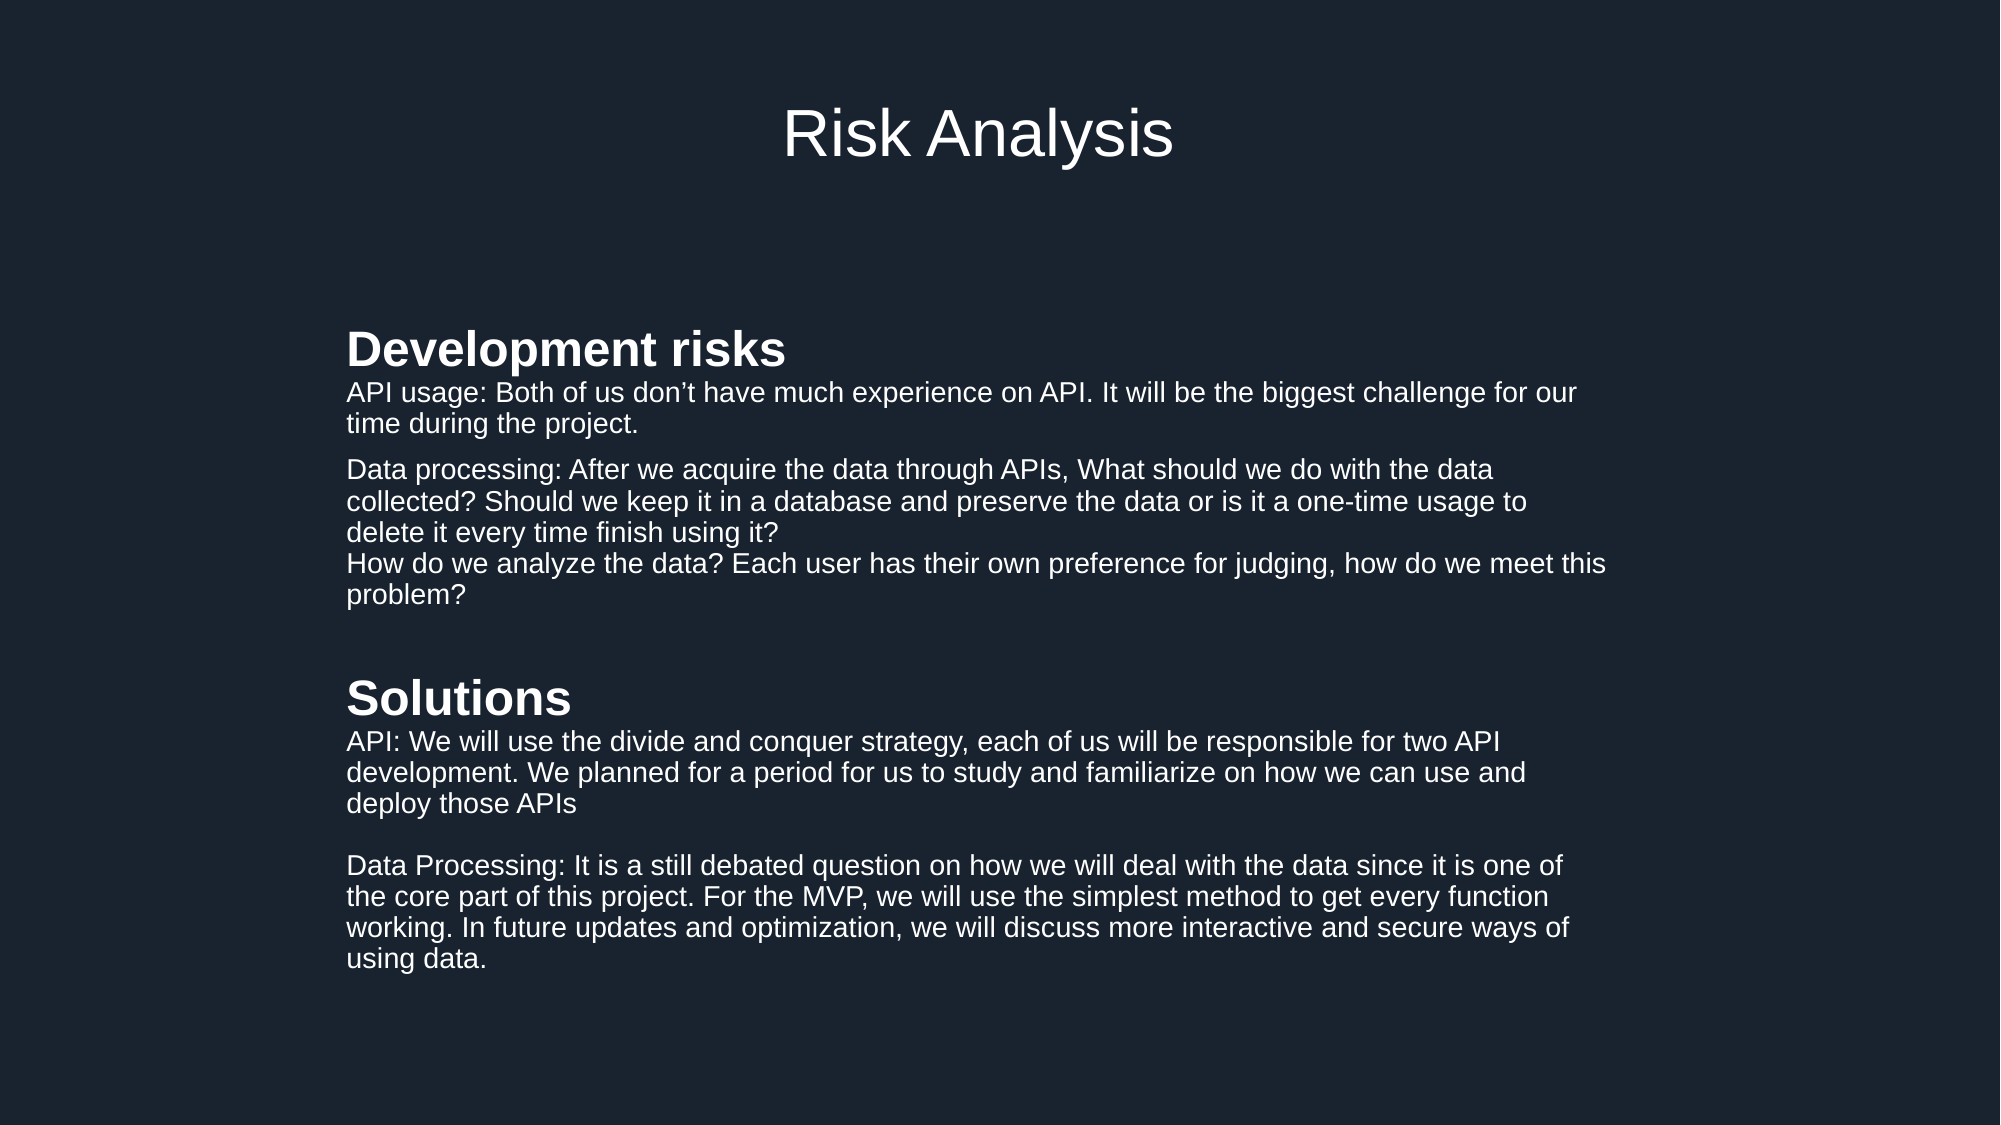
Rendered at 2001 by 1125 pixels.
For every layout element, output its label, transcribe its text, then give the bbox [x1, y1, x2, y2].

text_box Risk Analysis [680, 83, 1278, 178]
title Development risks API usage: Both of us don’t have much experience on API. It will be the biggest challenge for our time during the project. Data processing: After we acquire the data through APIs, What should we do with the data collected? Should we keep it in a database and preserve the data or is it a one-time usage to delete it every time finish using it? How do we analyze the data? Each user has their own preference for judging, how do we meet this problem? Solutions API: We will use the divide and conquer strategy, each of us will be responsible for two API development. We planned for a period for us to study and familiarize on how we can use and deploy those APIs Data Processing: It is a still debated question on how we will deal with the data since it is one of the core part of this project. For the MVP, we will use the simplest method to get every function working. In future updates and optimization, we will discuss more interactive and secure ways of using data. [331, 203, 1627, 1125]
